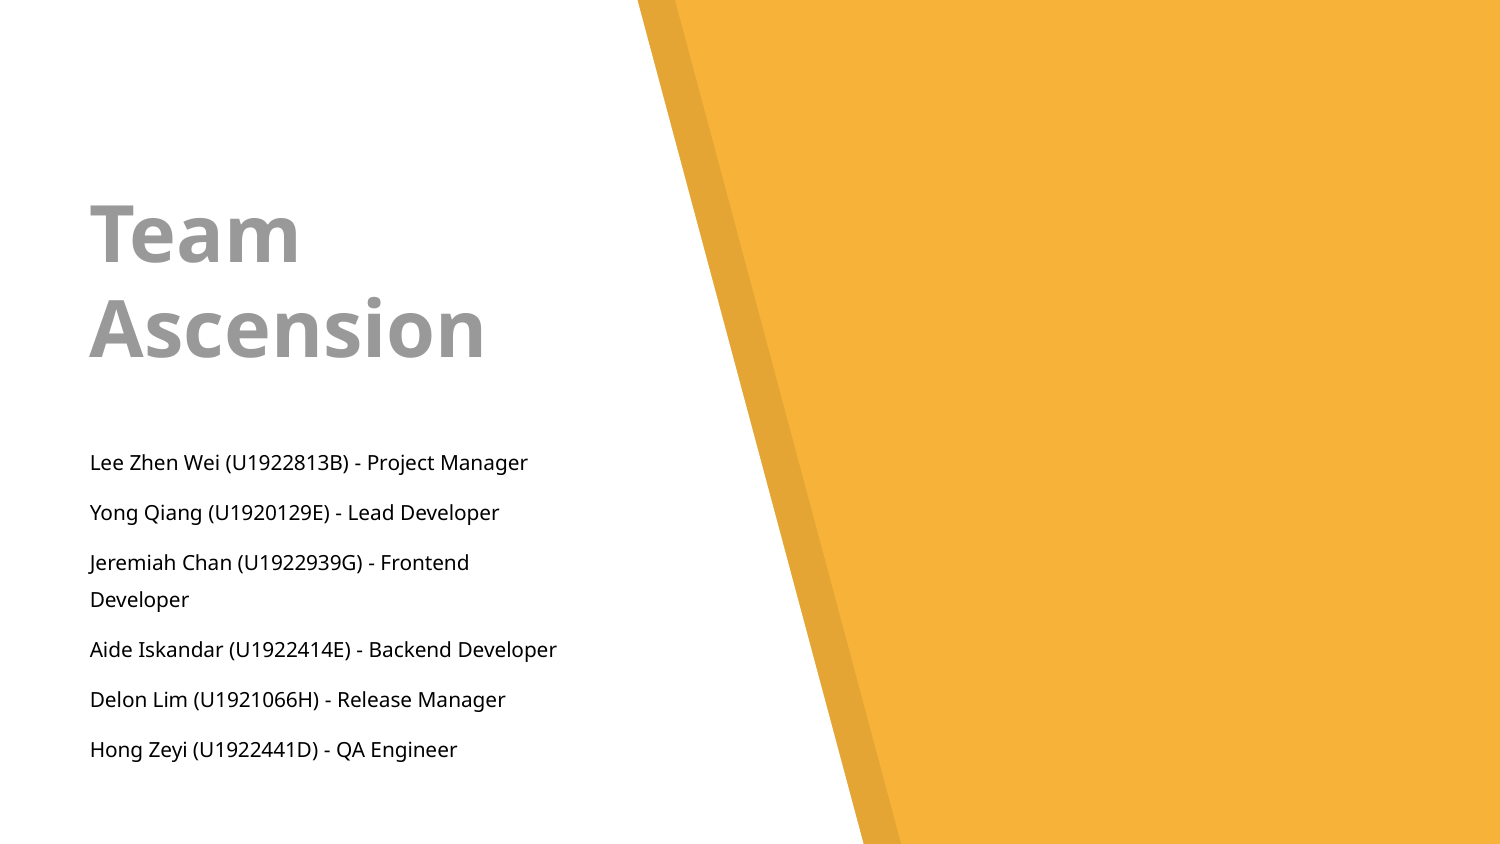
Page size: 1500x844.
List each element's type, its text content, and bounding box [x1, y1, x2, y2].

text_box Lee Zhen Wei (U1922813B) - Project Manager Yong Qiang (U1920129E) - Lead Developer Jeremiah Chan (U1922939G) - Frontend Developer Aide Iskandar (U1922414E) - Backend Developer Delon Lim (U1921066H) - Release Manager Hong Zeyi (U1922441D) - QA Engineer [74, 421, 586, 844]
title Team Ascension [74, 195, 654, 389]
